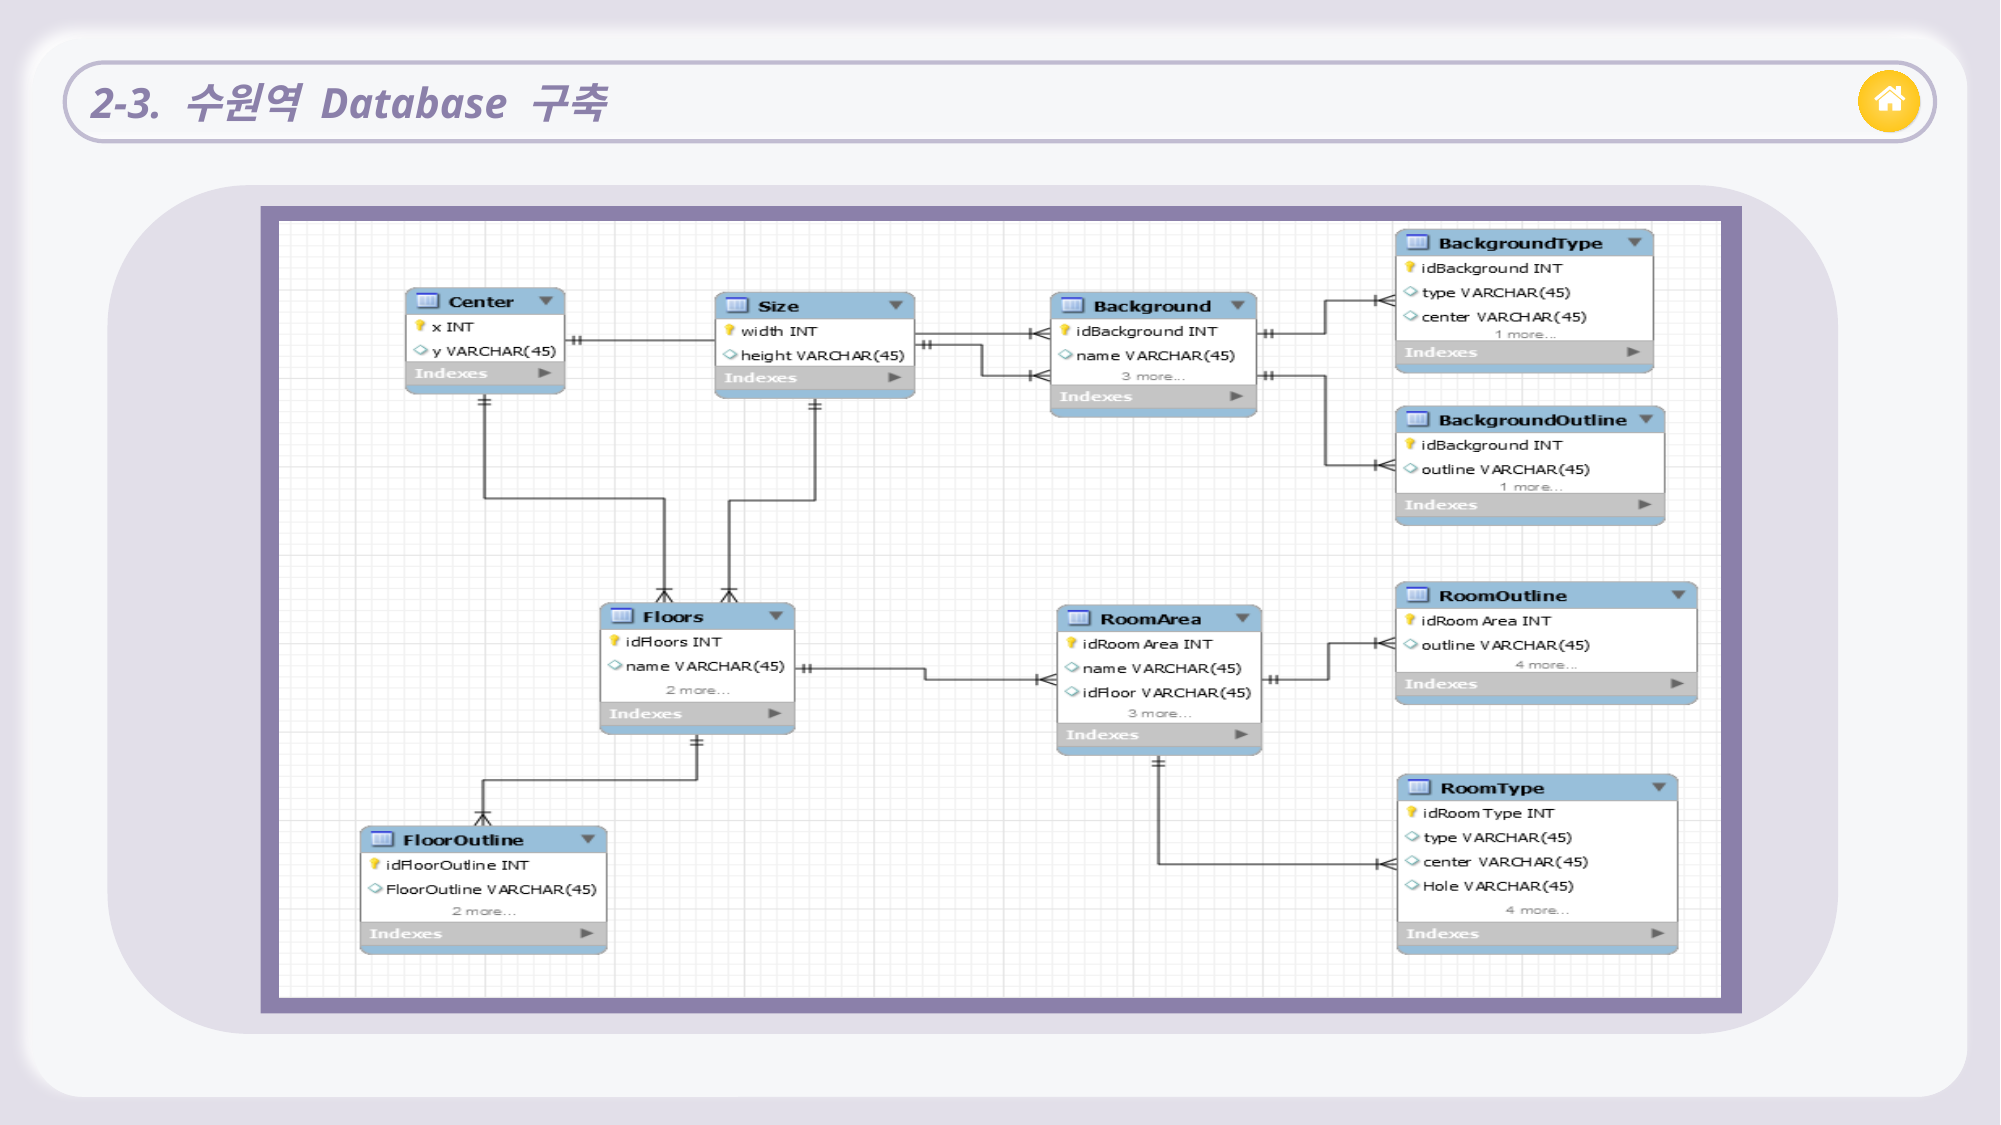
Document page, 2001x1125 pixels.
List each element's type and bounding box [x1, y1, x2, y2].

text_box [32, 38, 1968, 1097]
picture [279, 221, 1721, 998]
